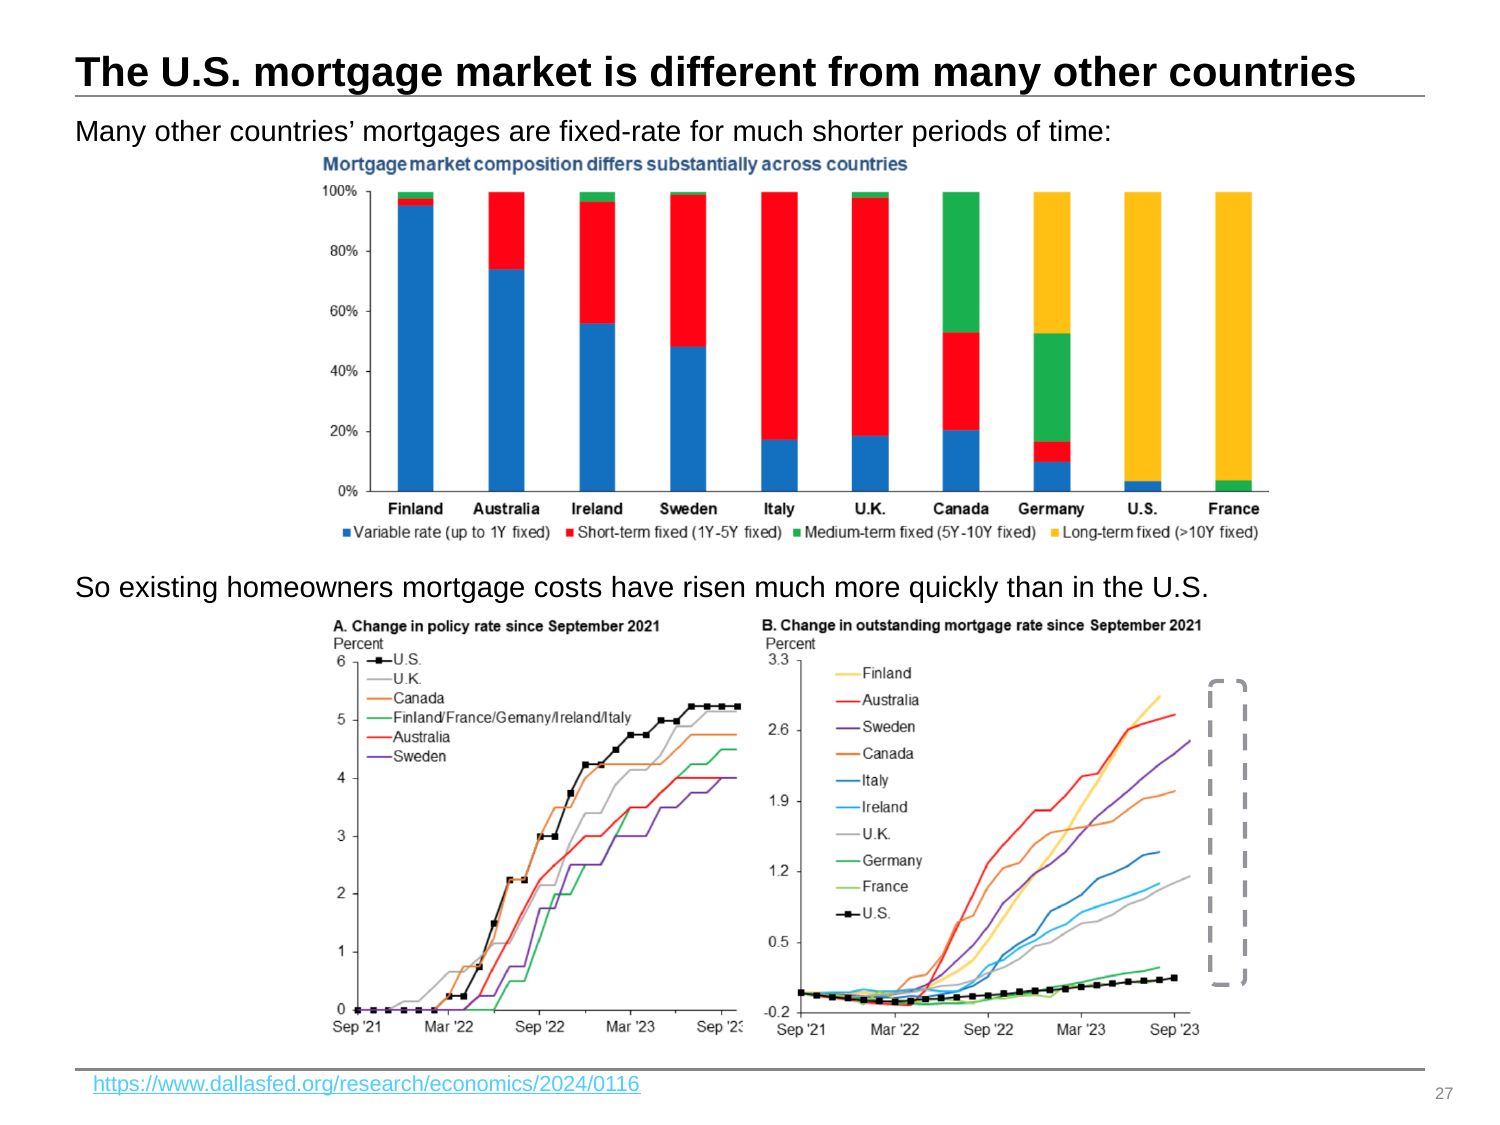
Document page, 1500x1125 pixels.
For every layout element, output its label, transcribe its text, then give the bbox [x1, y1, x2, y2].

list Many other countries’ mortgages are fixed-rate for much shorter periods of time: So existing homeowners mortgage costs have risen much more quickly than in the U.S. [75, 112, 1448, 968]
title The U.S. mortgage market is different from many other countries [75, 45, 1424, 96]
text_box [1208, 678, 1248, 987]
picture [307, 149, 1269, 546]
picture [322, 615, 1204, 1046]
text_box https://www.dallasfed.org/research/economics/2024/0116 [78, 1062, 1338, 1104]
